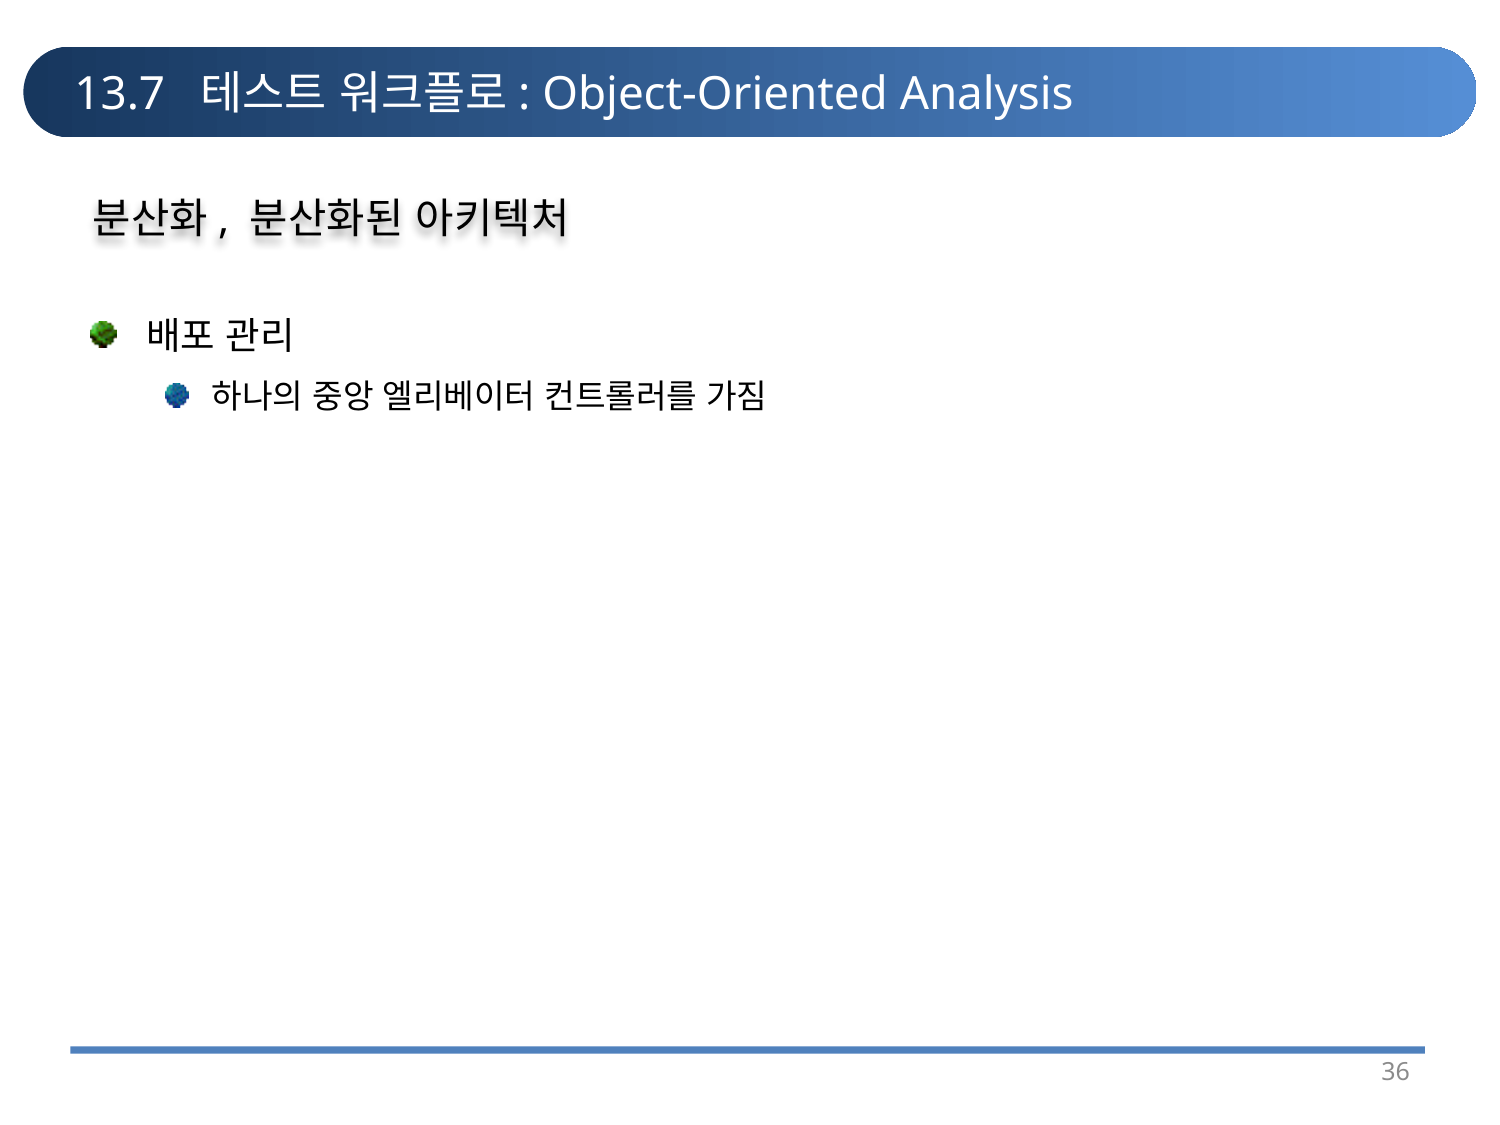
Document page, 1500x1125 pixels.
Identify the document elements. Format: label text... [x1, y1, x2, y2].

picture [165, 383, 189, 408]
picture [90, 321, 117, 348]
list 배포 관리 하나의 중앙 엘리베이터 컨트롤러를 가짐 [75, 290, 1459, 1005]
slide_number 36 [1074, 1042, 1425, 1103]
title 13.7 테스트 워크플로: Object-Oriented Analysis [59, 56, 1410, 126]
list 분산화, 분산화된 아키텍처 [60, 180, 602, 255]
